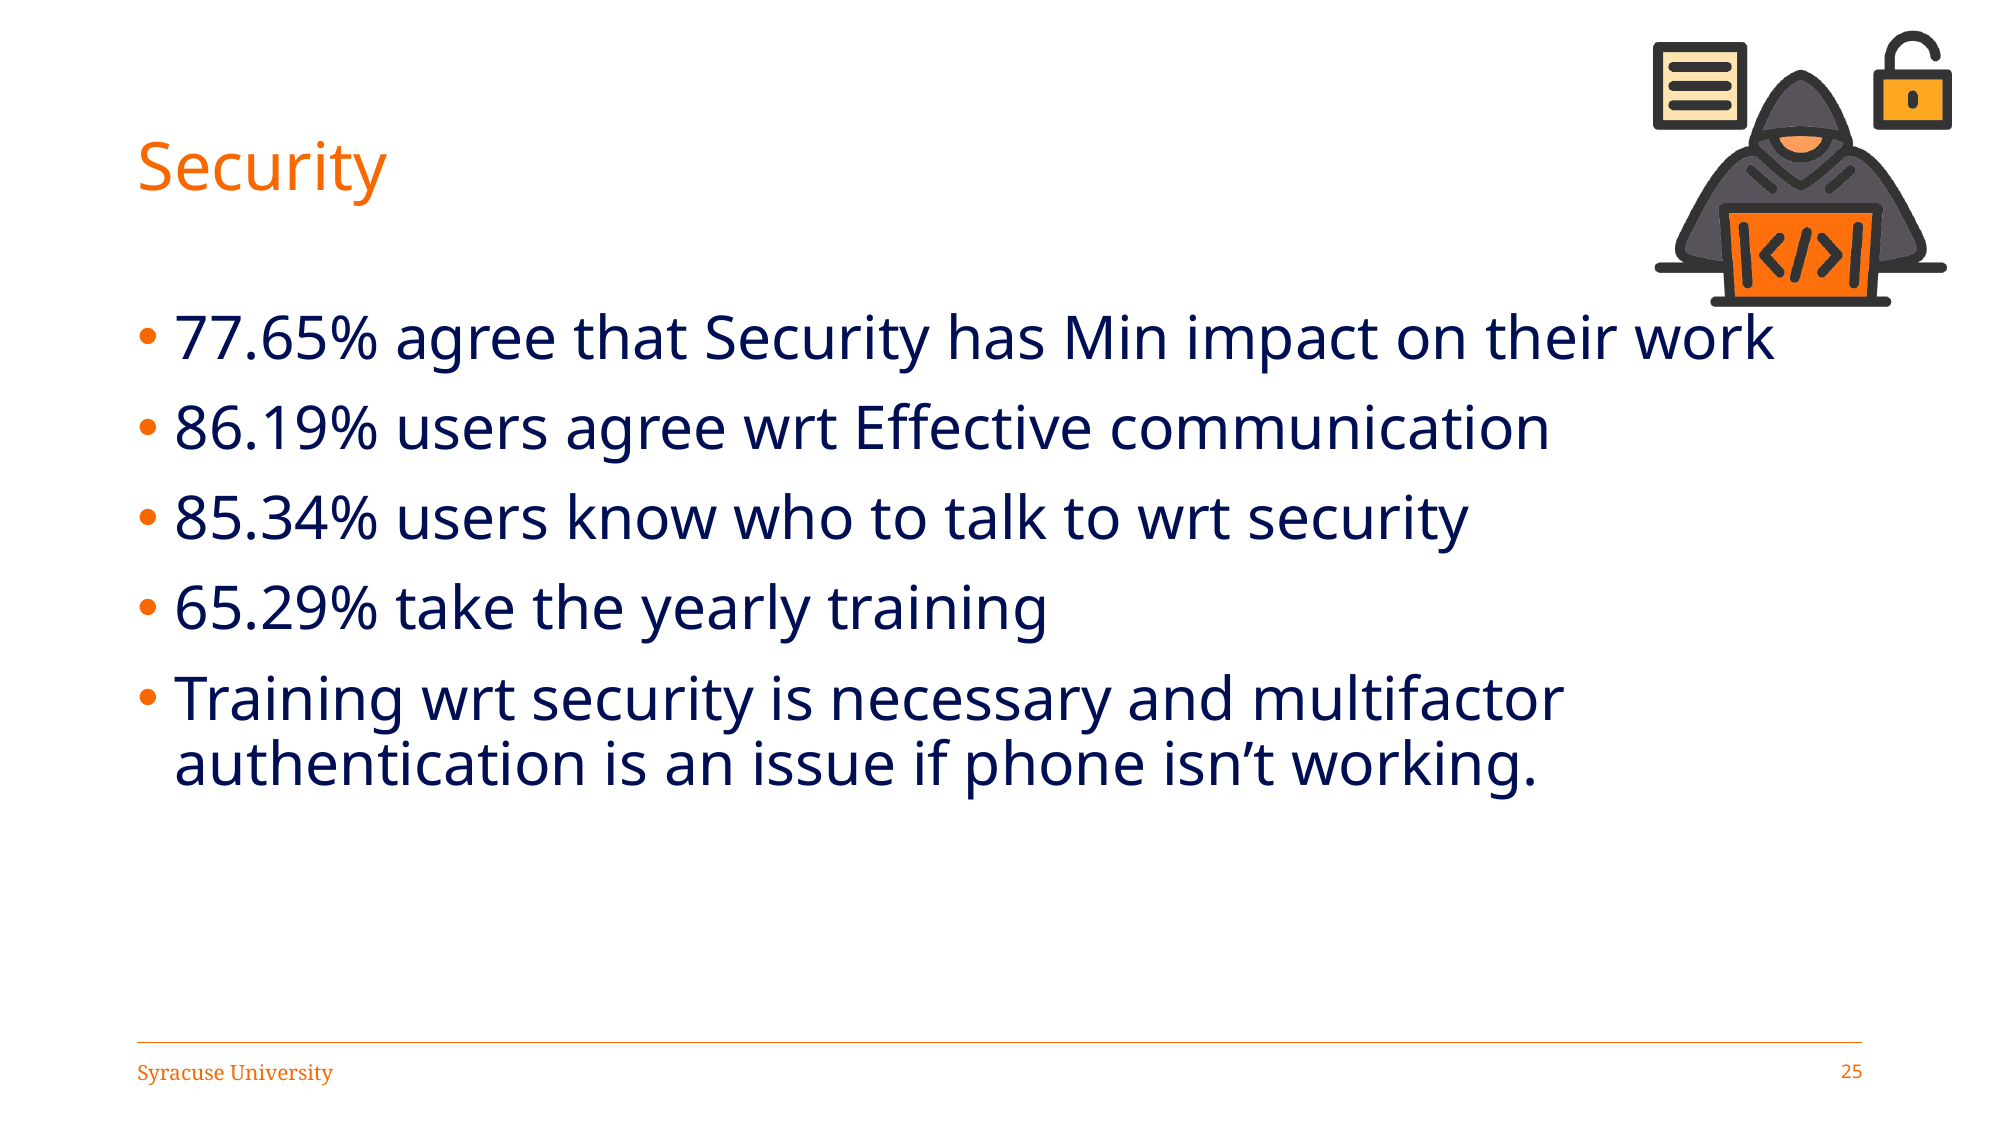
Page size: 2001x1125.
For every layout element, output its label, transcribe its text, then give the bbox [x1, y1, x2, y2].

title Security [137, 59, 988, 278]
picture [1653, 19, 1952, 318]
list 77.65% agree that Security has Min impact on their work 86.19% users agree wrt Effective communication 85.34% users know who to talk to wrt security 65.29% take the yearly training Training wrt security is necessary and multifactor authentication is an issue if phone isn’t working. [137, 299, 1913, 1014]
